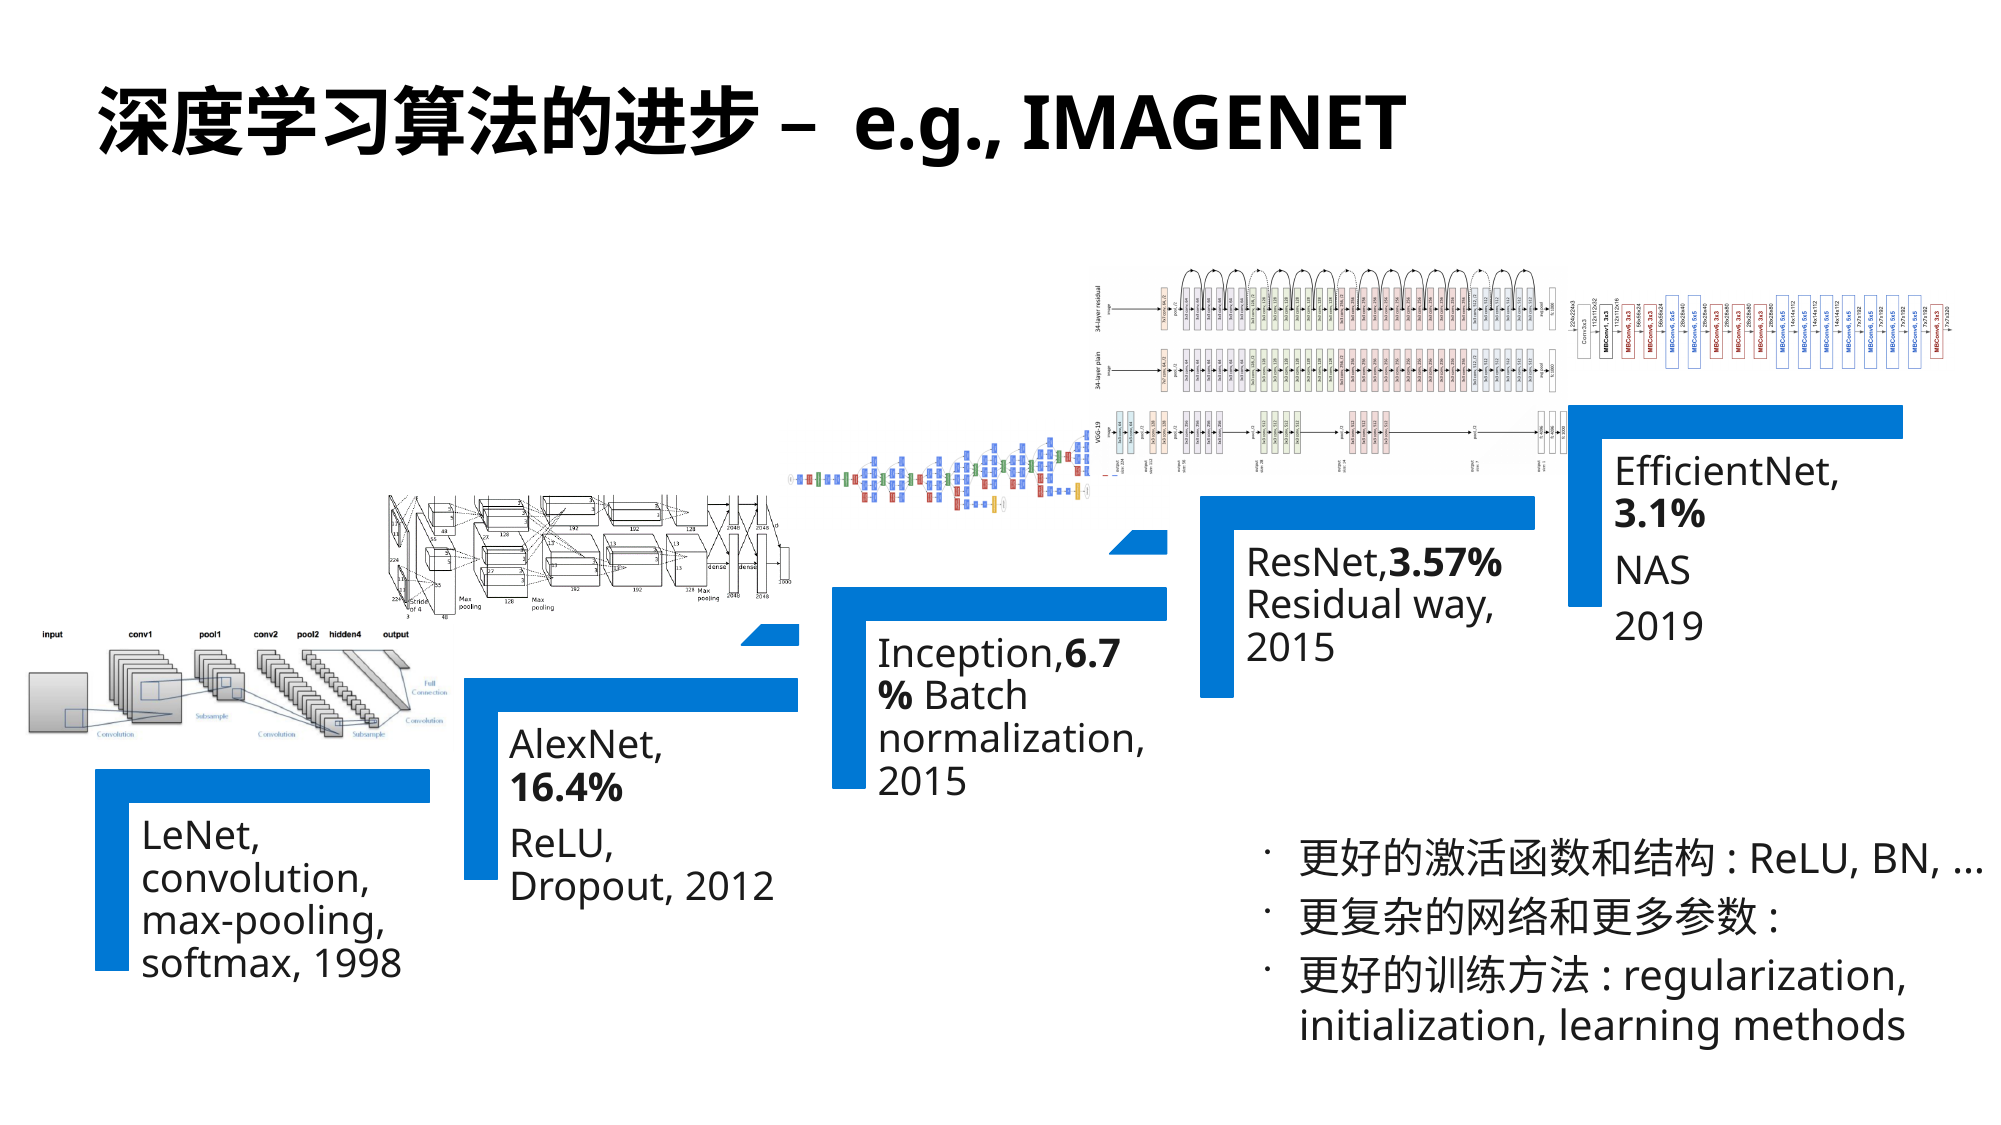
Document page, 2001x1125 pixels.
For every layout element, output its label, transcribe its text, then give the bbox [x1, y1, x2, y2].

title 深度学习算法的进步 – e.g., IMAGENET [96, 75, 1904, 166]
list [95, 373, 1904, 1100]
picture [20, 418, 1170, 752]
text_box 更好的激活函数和结构: ReLU, BN, … 更复杂的网络和更多参数: 更好的训练方法: regularization, initialization, learning methods [1904, 832, 2000, 1049]
picture [1090, 131, 1956, 610]
